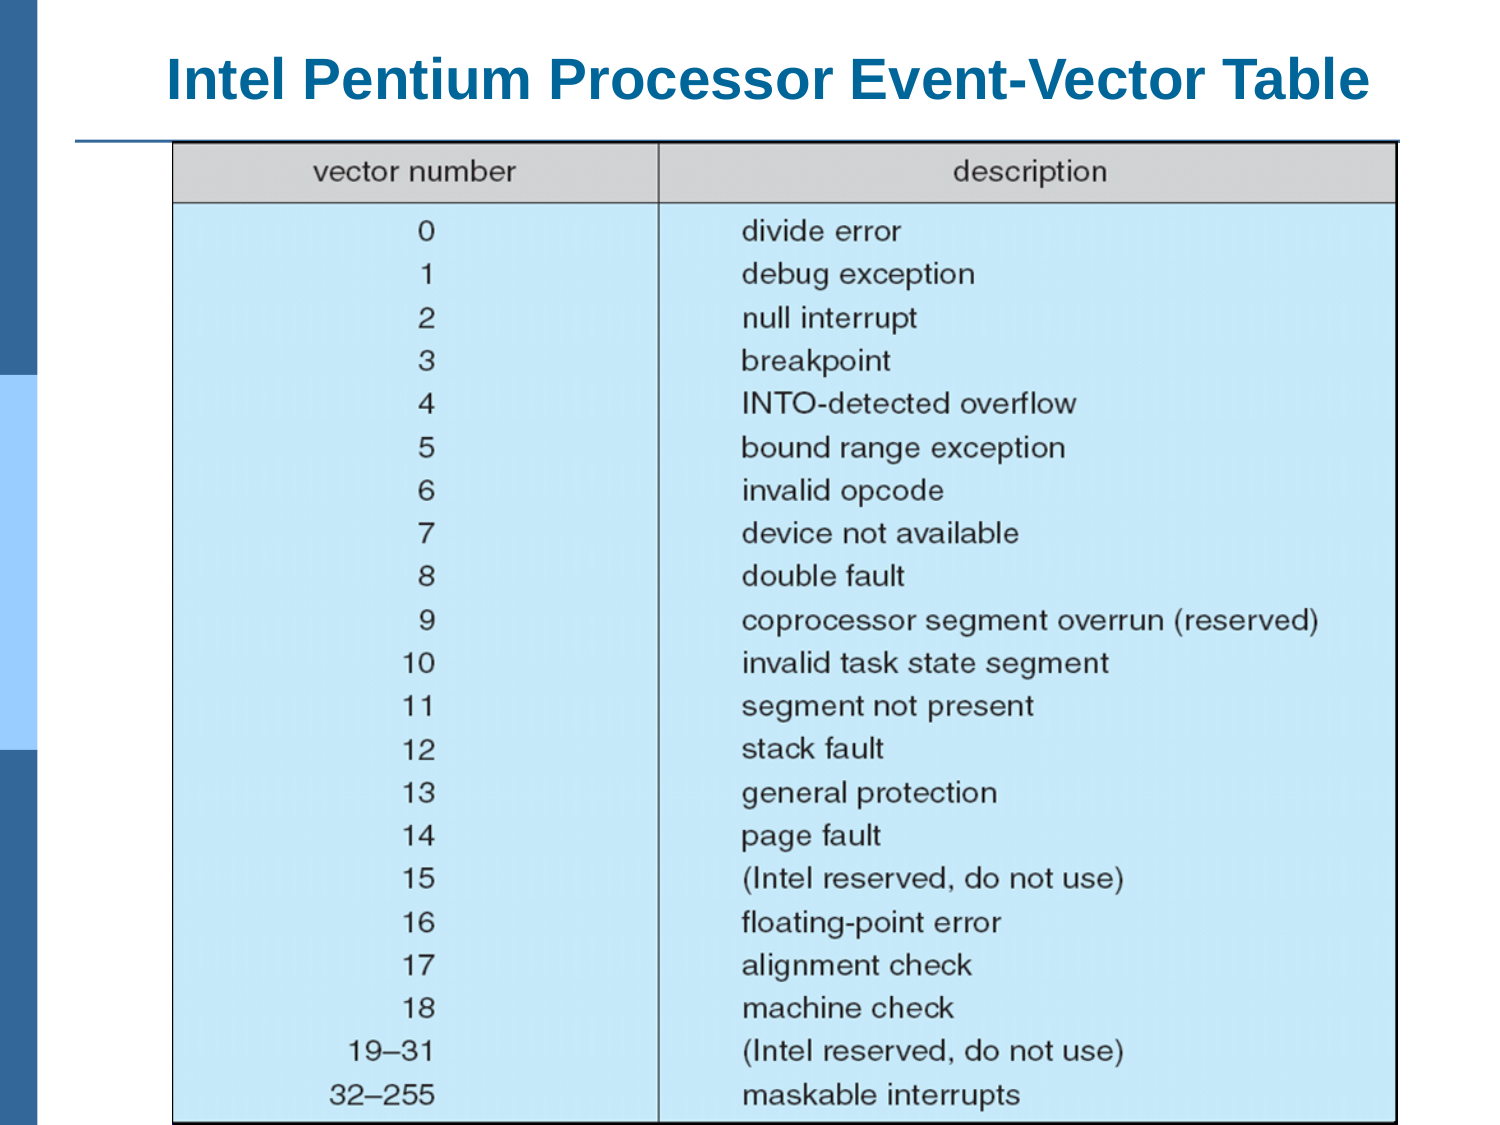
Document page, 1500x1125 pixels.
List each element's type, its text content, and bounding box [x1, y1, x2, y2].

title Intel Pentium Processor Event-Vector Table [140, 27, 1398, 119]
picture [171, 140, 1398, 1125]
